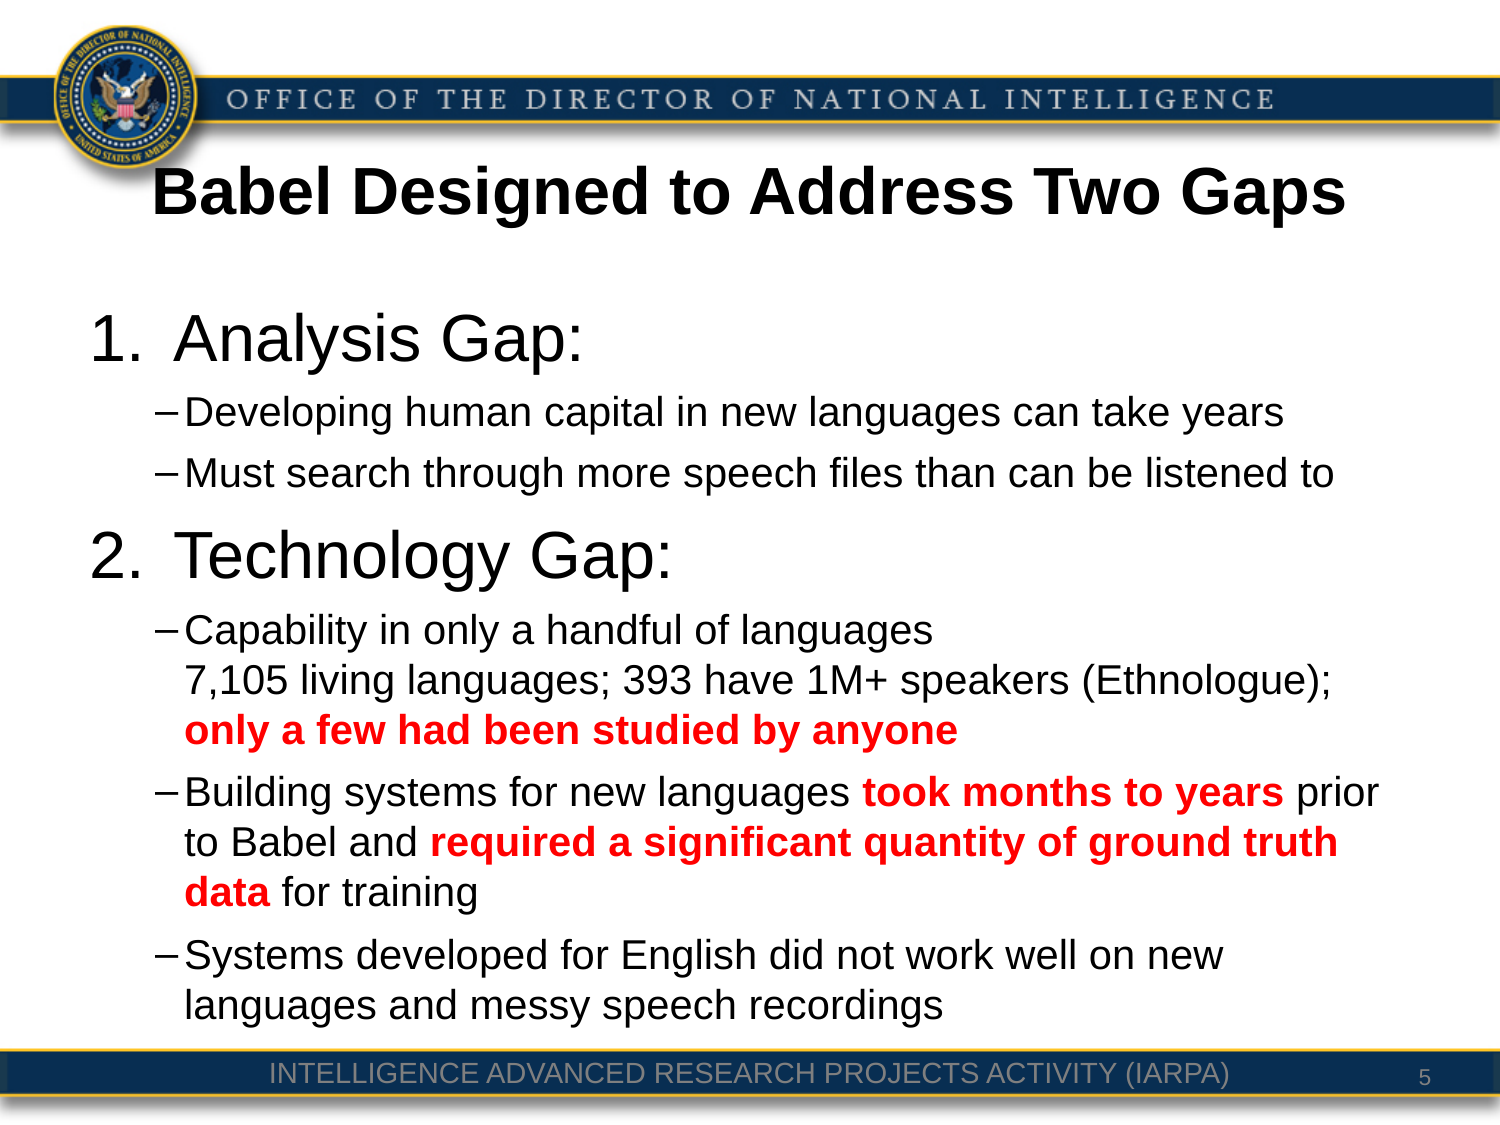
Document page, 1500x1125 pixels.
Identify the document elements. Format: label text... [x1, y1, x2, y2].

text_box Analysis Gap: Developing human capital in new languages can take years Must search through more speech files than can be listened to Technology Gap: Capability in only a handful of languages 7,105 living languages; 393 have 1M+ speakers (Ethnologue); only a few had been studied by anyone Building systems for new languages took months to years prior to Babel and required a significant quantity of ground truth data for training Systems developed for English did not work well on new languages and messy speech recordings [74, 287, 1425, 1125]
picture [0, 0, 1500, 1125]
text_box 5 [1374, 1055, 1475, 1106]
text_box Babel Designed to Address Two Gaps [74, 112, 1425, 263]
